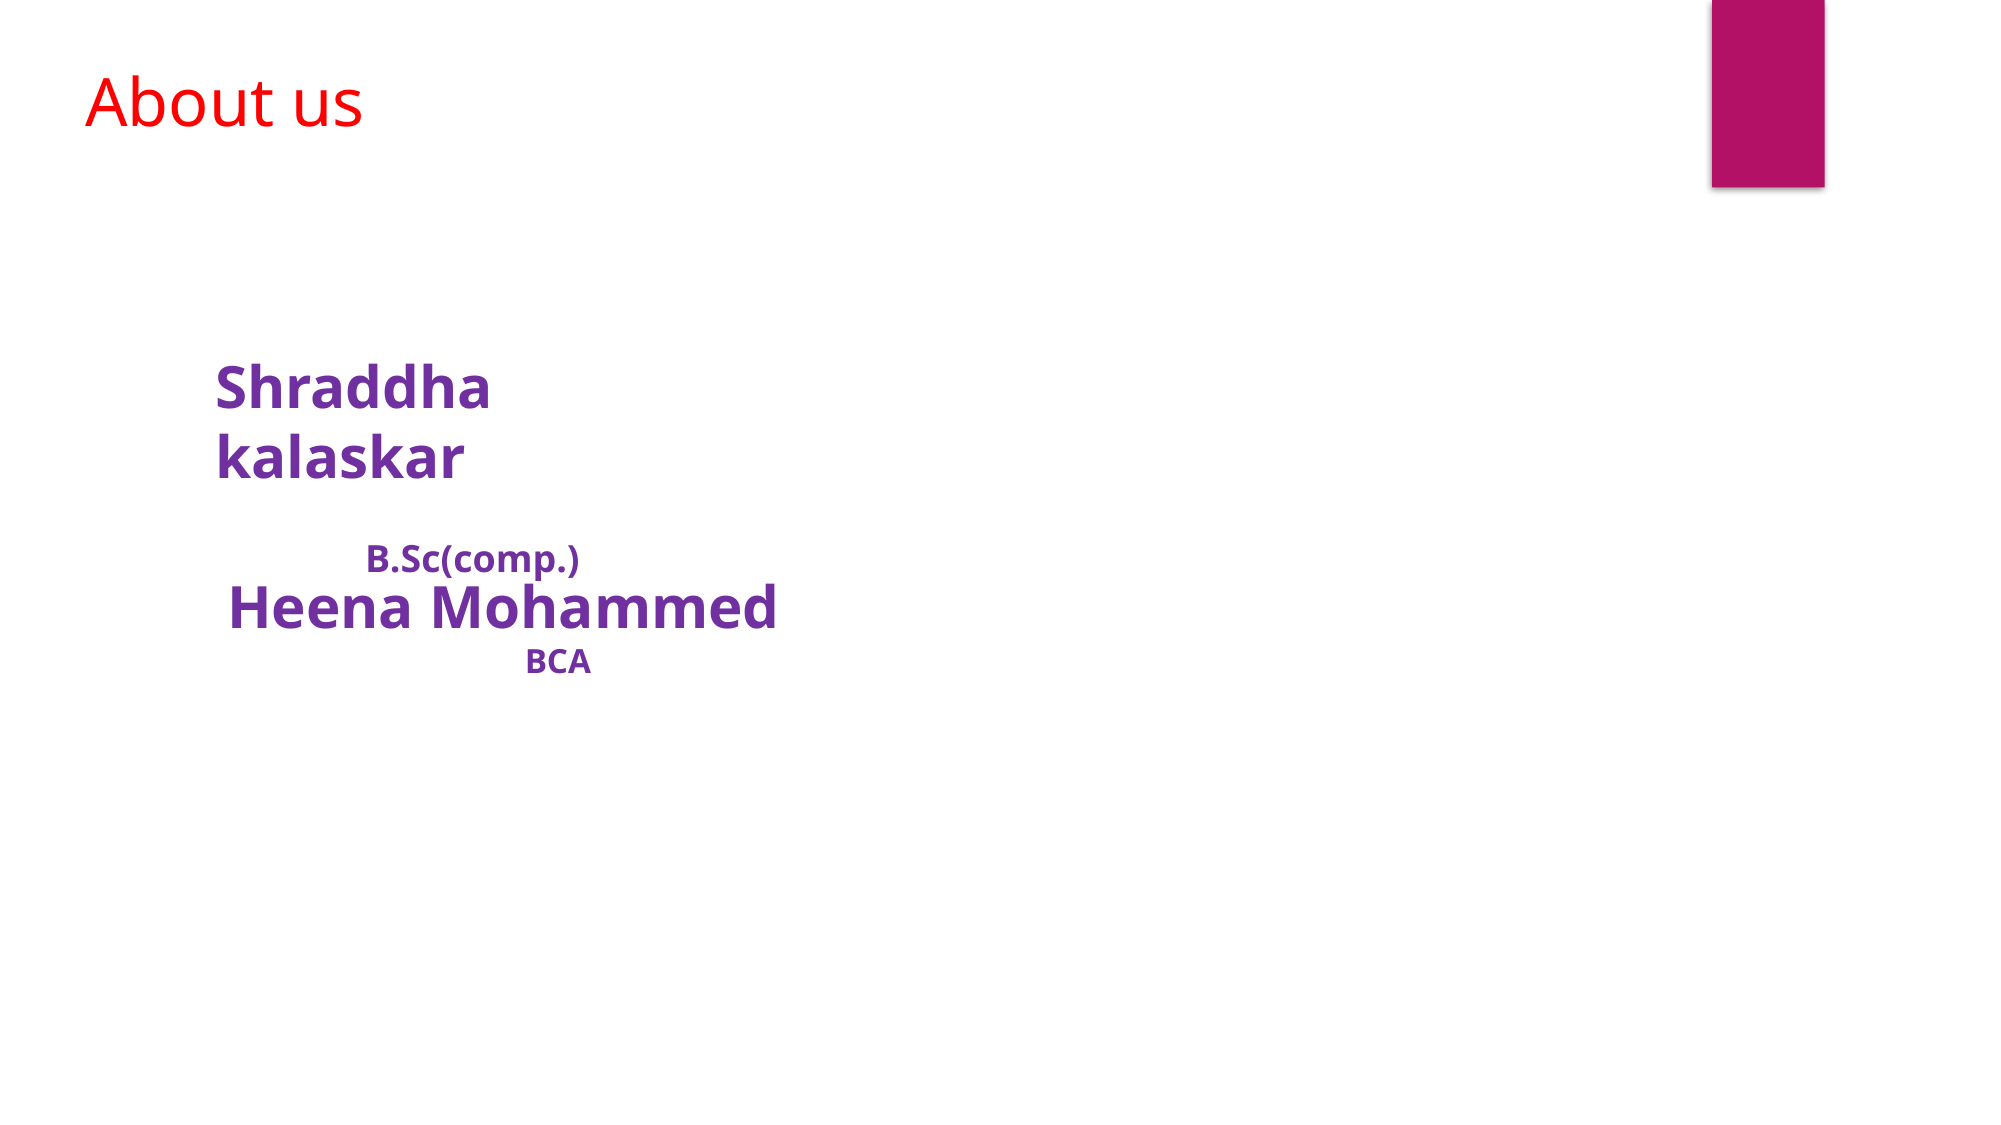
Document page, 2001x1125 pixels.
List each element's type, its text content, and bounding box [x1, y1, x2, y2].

text_box Shraddha kalaskar B.Sc(comp.) [200, 342, 770, 588]
text_box Heena Mohammed BCA [212, 562, 795, 688]
text_box About us [70, 68, 1071, 148]
